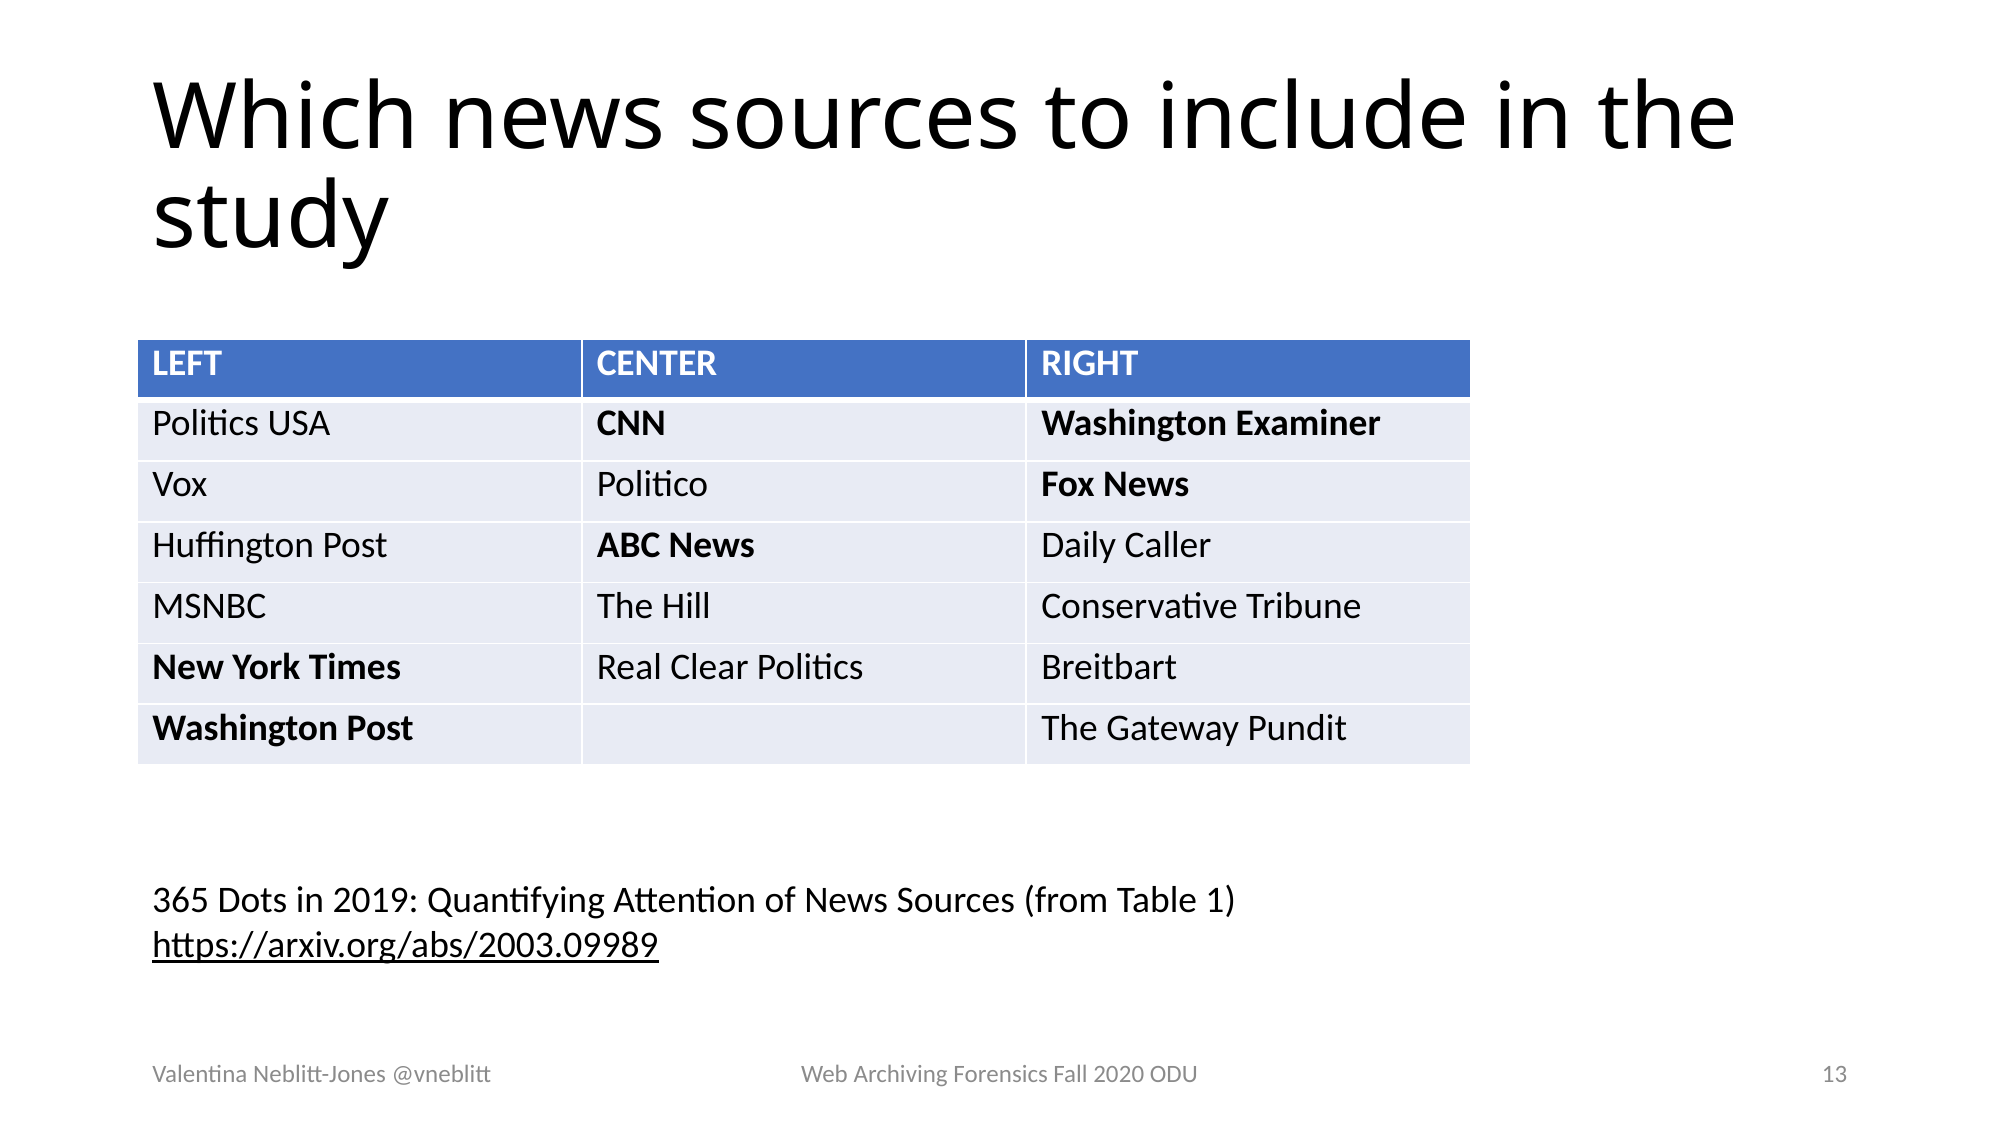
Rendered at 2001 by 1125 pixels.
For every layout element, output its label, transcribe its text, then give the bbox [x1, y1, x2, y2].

slide_number Valentina Neblitt-Jones @vneblitt [137, 1042, 588, 1103]
table_cell [583, 705, 1025, 764]
table_cell Politics USA [138, 403, 581, 460]
table_cell MSNBC [138, 583, 581, 643]
table_cell Washington Post [138, 705, 581, 764]
table_cell The Gateway Pundit [1027, 705, 1470, 764]
table_cell CNN [583, 403, 1025, 460]
table_cell Daily Caller [1027, 523, 1470, 582]
table_header CENTER [583, 340, 1025, 397]
table_cell Fox News [1027, 462, 1470, 521]
table_cell Vox [138, 462, 581, 521]
table_cell The Hill [583, 583, 1025, 643]
title Which news sources to include in the study [137, 59, 1863, 278]
table_cell Politico [583, 462, 1025, 521]
table_cell ABC News [583, 523, 1025, 582]
table_cell Real Clear Politics [583, 644, 1025, 703]
table_cell New York Times [138, 644, 581, 703]
text_box 365 Dots in 2019: Quantifying Attention of News Sources (from Table 1) https://arxiv.org/abs/2003.09989 [137, 867, 1413, 973]
table_cell Conservative Tribune [1027, 583, 1470, 643]
slide_number 13 [1412, 1042, 1863, 1103]
table_cell Breitbart [1027, 644, 1470, 703]
table_cell Huffington Post [138, 523, 581, 582]
table_header LEFT [138, 340, 581, 397]
table_header RIGHT [1027, 340, 1470, 397]
footer Web Archiving Forensics Fall 2020 ODU [662, 1042, 1338, 1103]
table_cell Washington Examiner [1027, 403, 1470, 460]
